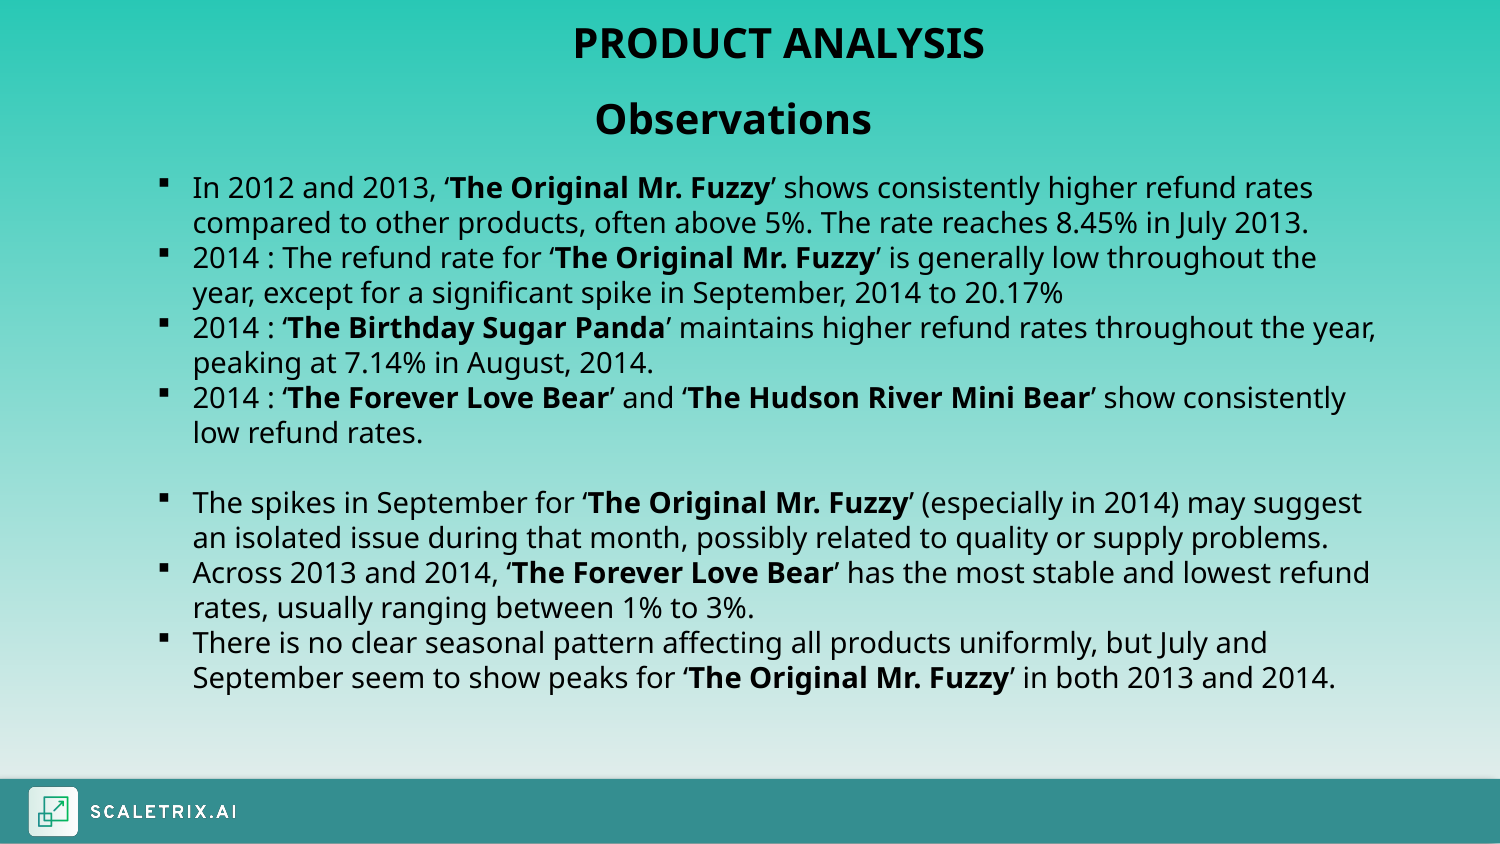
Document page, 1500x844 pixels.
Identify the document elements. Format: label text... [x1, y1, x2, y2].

text_box PRODUCT ANALYSIS [429, 9, 1129, 74]
picture [0, 772, 266, 844]
text_box In 2012 and 2013, ‘The Original Mr. Fuzzy’ shows consistently higher refund rates compared to other products, often above 5%. The rate reaches 8.45% in July 2013. 2014 : The refund rate for ‘The Original Mr. Fuzzy’ is generally low throughout the year, except for a significant spike in September, 2014 to 20.17% 2014 : ‘The Birthday Sugar Panda’ maintains higher refund rates throughout the year, peaking at 7.14% in August, 2014. 2014 : ‘The Forever Love Bear’ and ‘The Hudson River Mini Bear’ show consistently low refund rates. The spikes in September for ‘The Original Mr. Fuzzy’ (especially in 2014) may suggest an isolated issue during that month, possibly related to quality or supply problems. Across 2013 and 2014, ‘The Forever Love Bear’ has the most stable and lowest refund rates, usually ranging between 1% to 3%. There is no clear seasonal pattern affecting all products uniformly, but July and September seem to show peaks for ‘The Original Mr. Fuzzy’ in both 2013 and 2014. [142, 162, 1397, 702]
text_box Observations [579, 85, 1093, 151]
